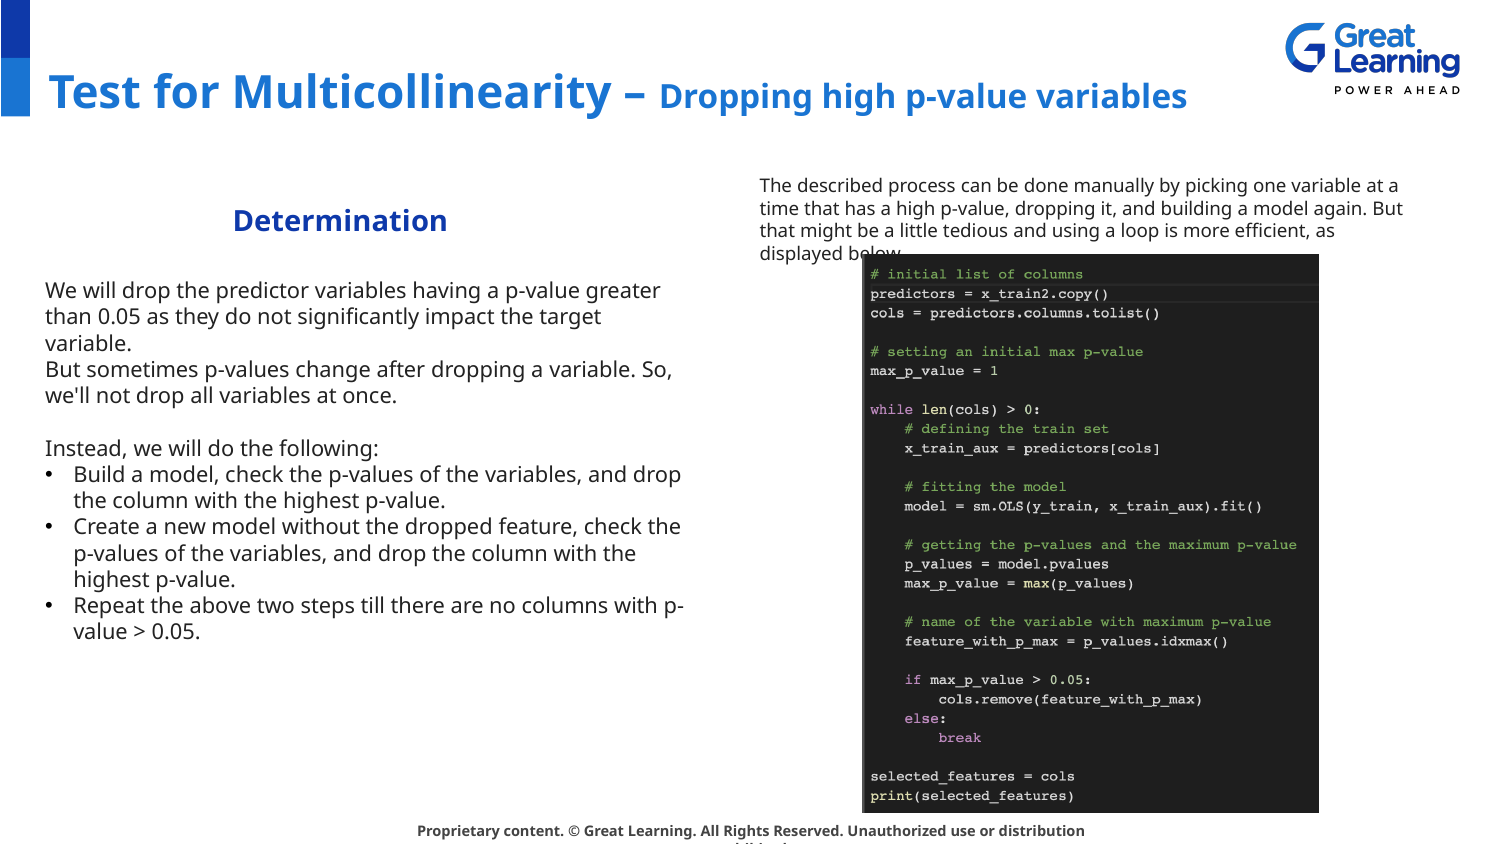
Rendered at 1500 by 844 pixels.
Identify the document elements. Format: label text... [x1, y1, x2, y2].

text_box The described process can be done manually by picking one variable at a time that has a high p-value, dropping it, and building a model again. But that might be a little tedious and using a loop is more efficient, as displayed below. [744, 166, 1437, 272]
text_box [168, 405, 199, 457]
picture [862, 254, 1319, 813]
text_box Determination [84, 194, 597, 245]
picture [1258, 11, 1487, 106]
title Test for Multicollinearity – Dropping high p-value variables [33, 47, 1431, 142]
text_box We will drop the predictor variables having a p-value greater than 0.05 as they do not significantly impact the target variable. But sometimes p-values change after dropping a variable. So, we'll not drop all variables at once. Instead, we will do the following: Build a model, check the p-values of the variables, and drop the column with the highest p-value. Create a new model without the dropped feature, check the p-values of the variables, and drop the column with the highest p-value. Repeat the above two steps till there are no columns with p-value > 0.05. [30, 269, 707, 652]
